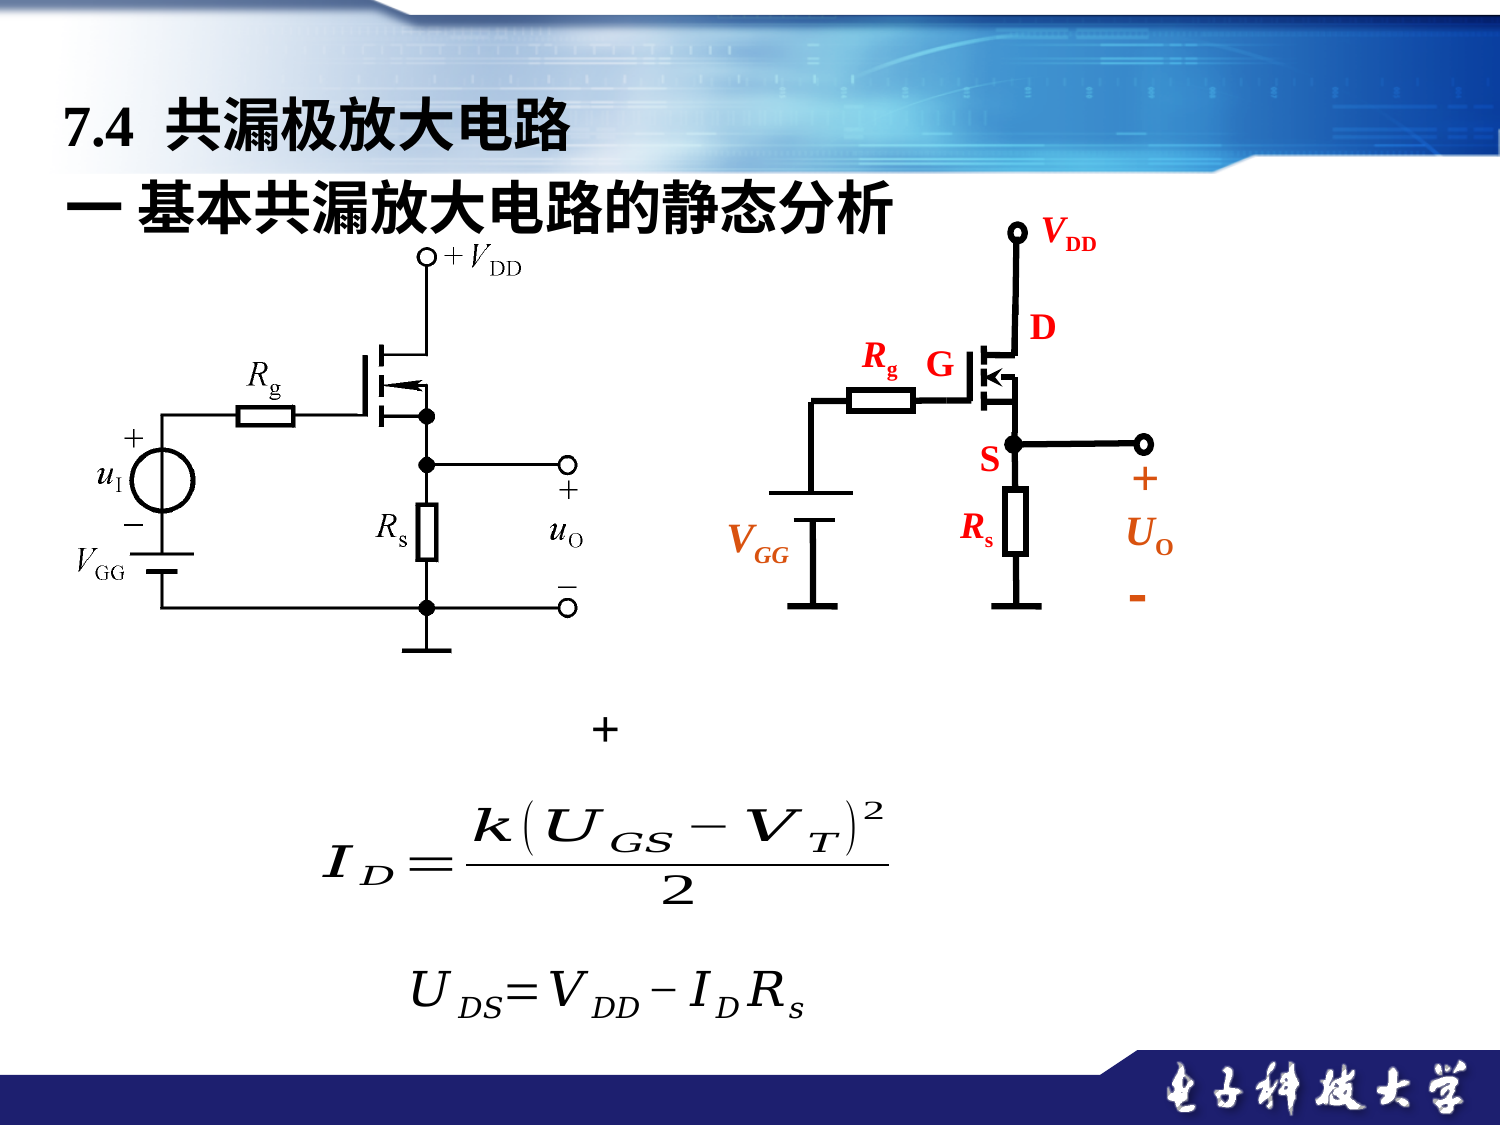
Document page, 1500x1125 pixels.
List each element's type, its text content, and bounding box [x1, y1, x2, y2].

text_box 7.4 共漏极放大电路 [47, 75, 1266, 171]
text_box 一 基本共漏放大电路的静态分析 [50, 158, 1270, 254]
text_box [726, 197, 1188, 624]
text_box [74, 244, 593, 658]
picture [0, 0, 1500, 175]
